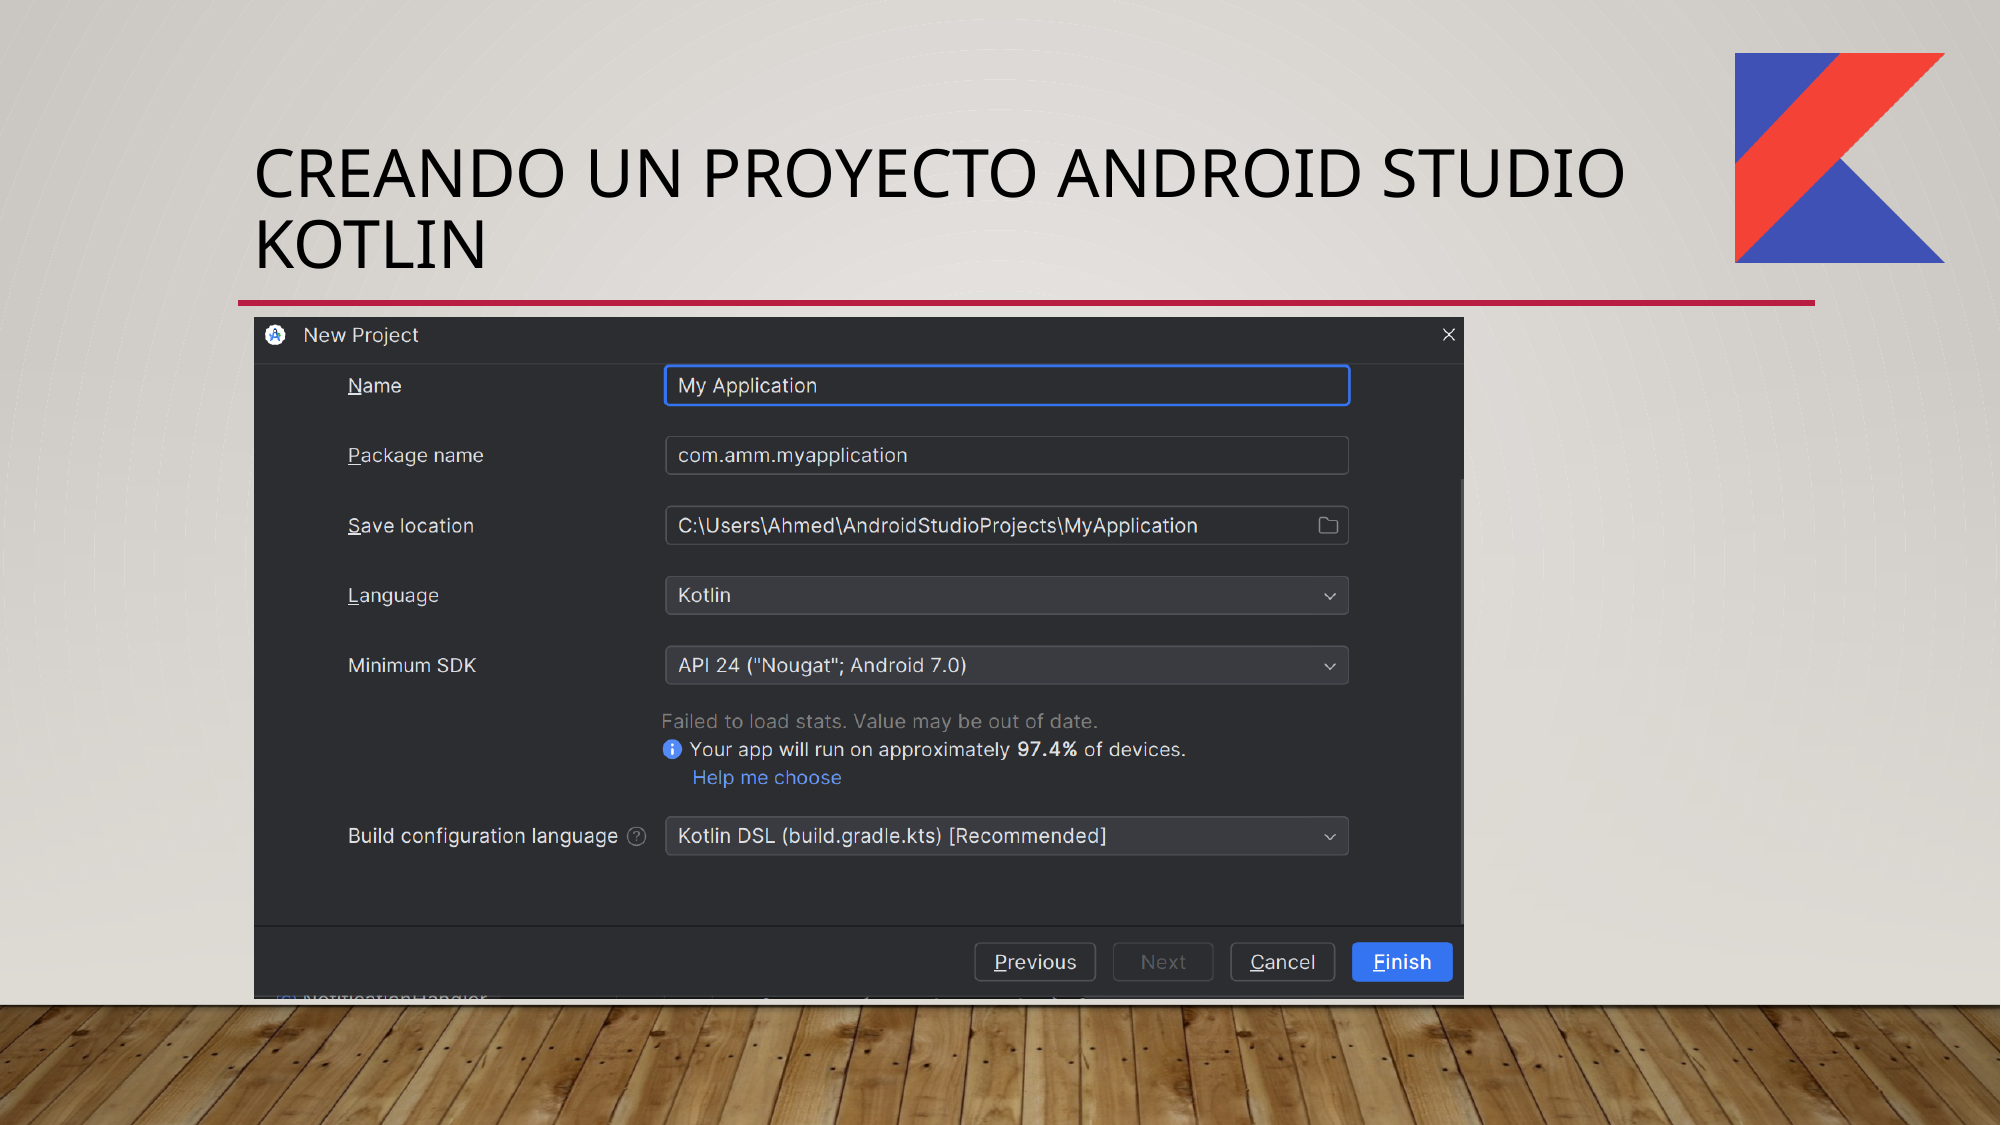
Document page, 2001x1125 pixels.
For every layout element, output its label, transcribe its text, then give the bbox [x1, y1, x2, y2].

title Creando un proyecto Android Studio Kotlin [238, 131, 1680, 305]
picture [254, 317, 1464, 999]
picture [1680, 0, 2000, 318]
picture [0, 1005, 2000, 1125]
